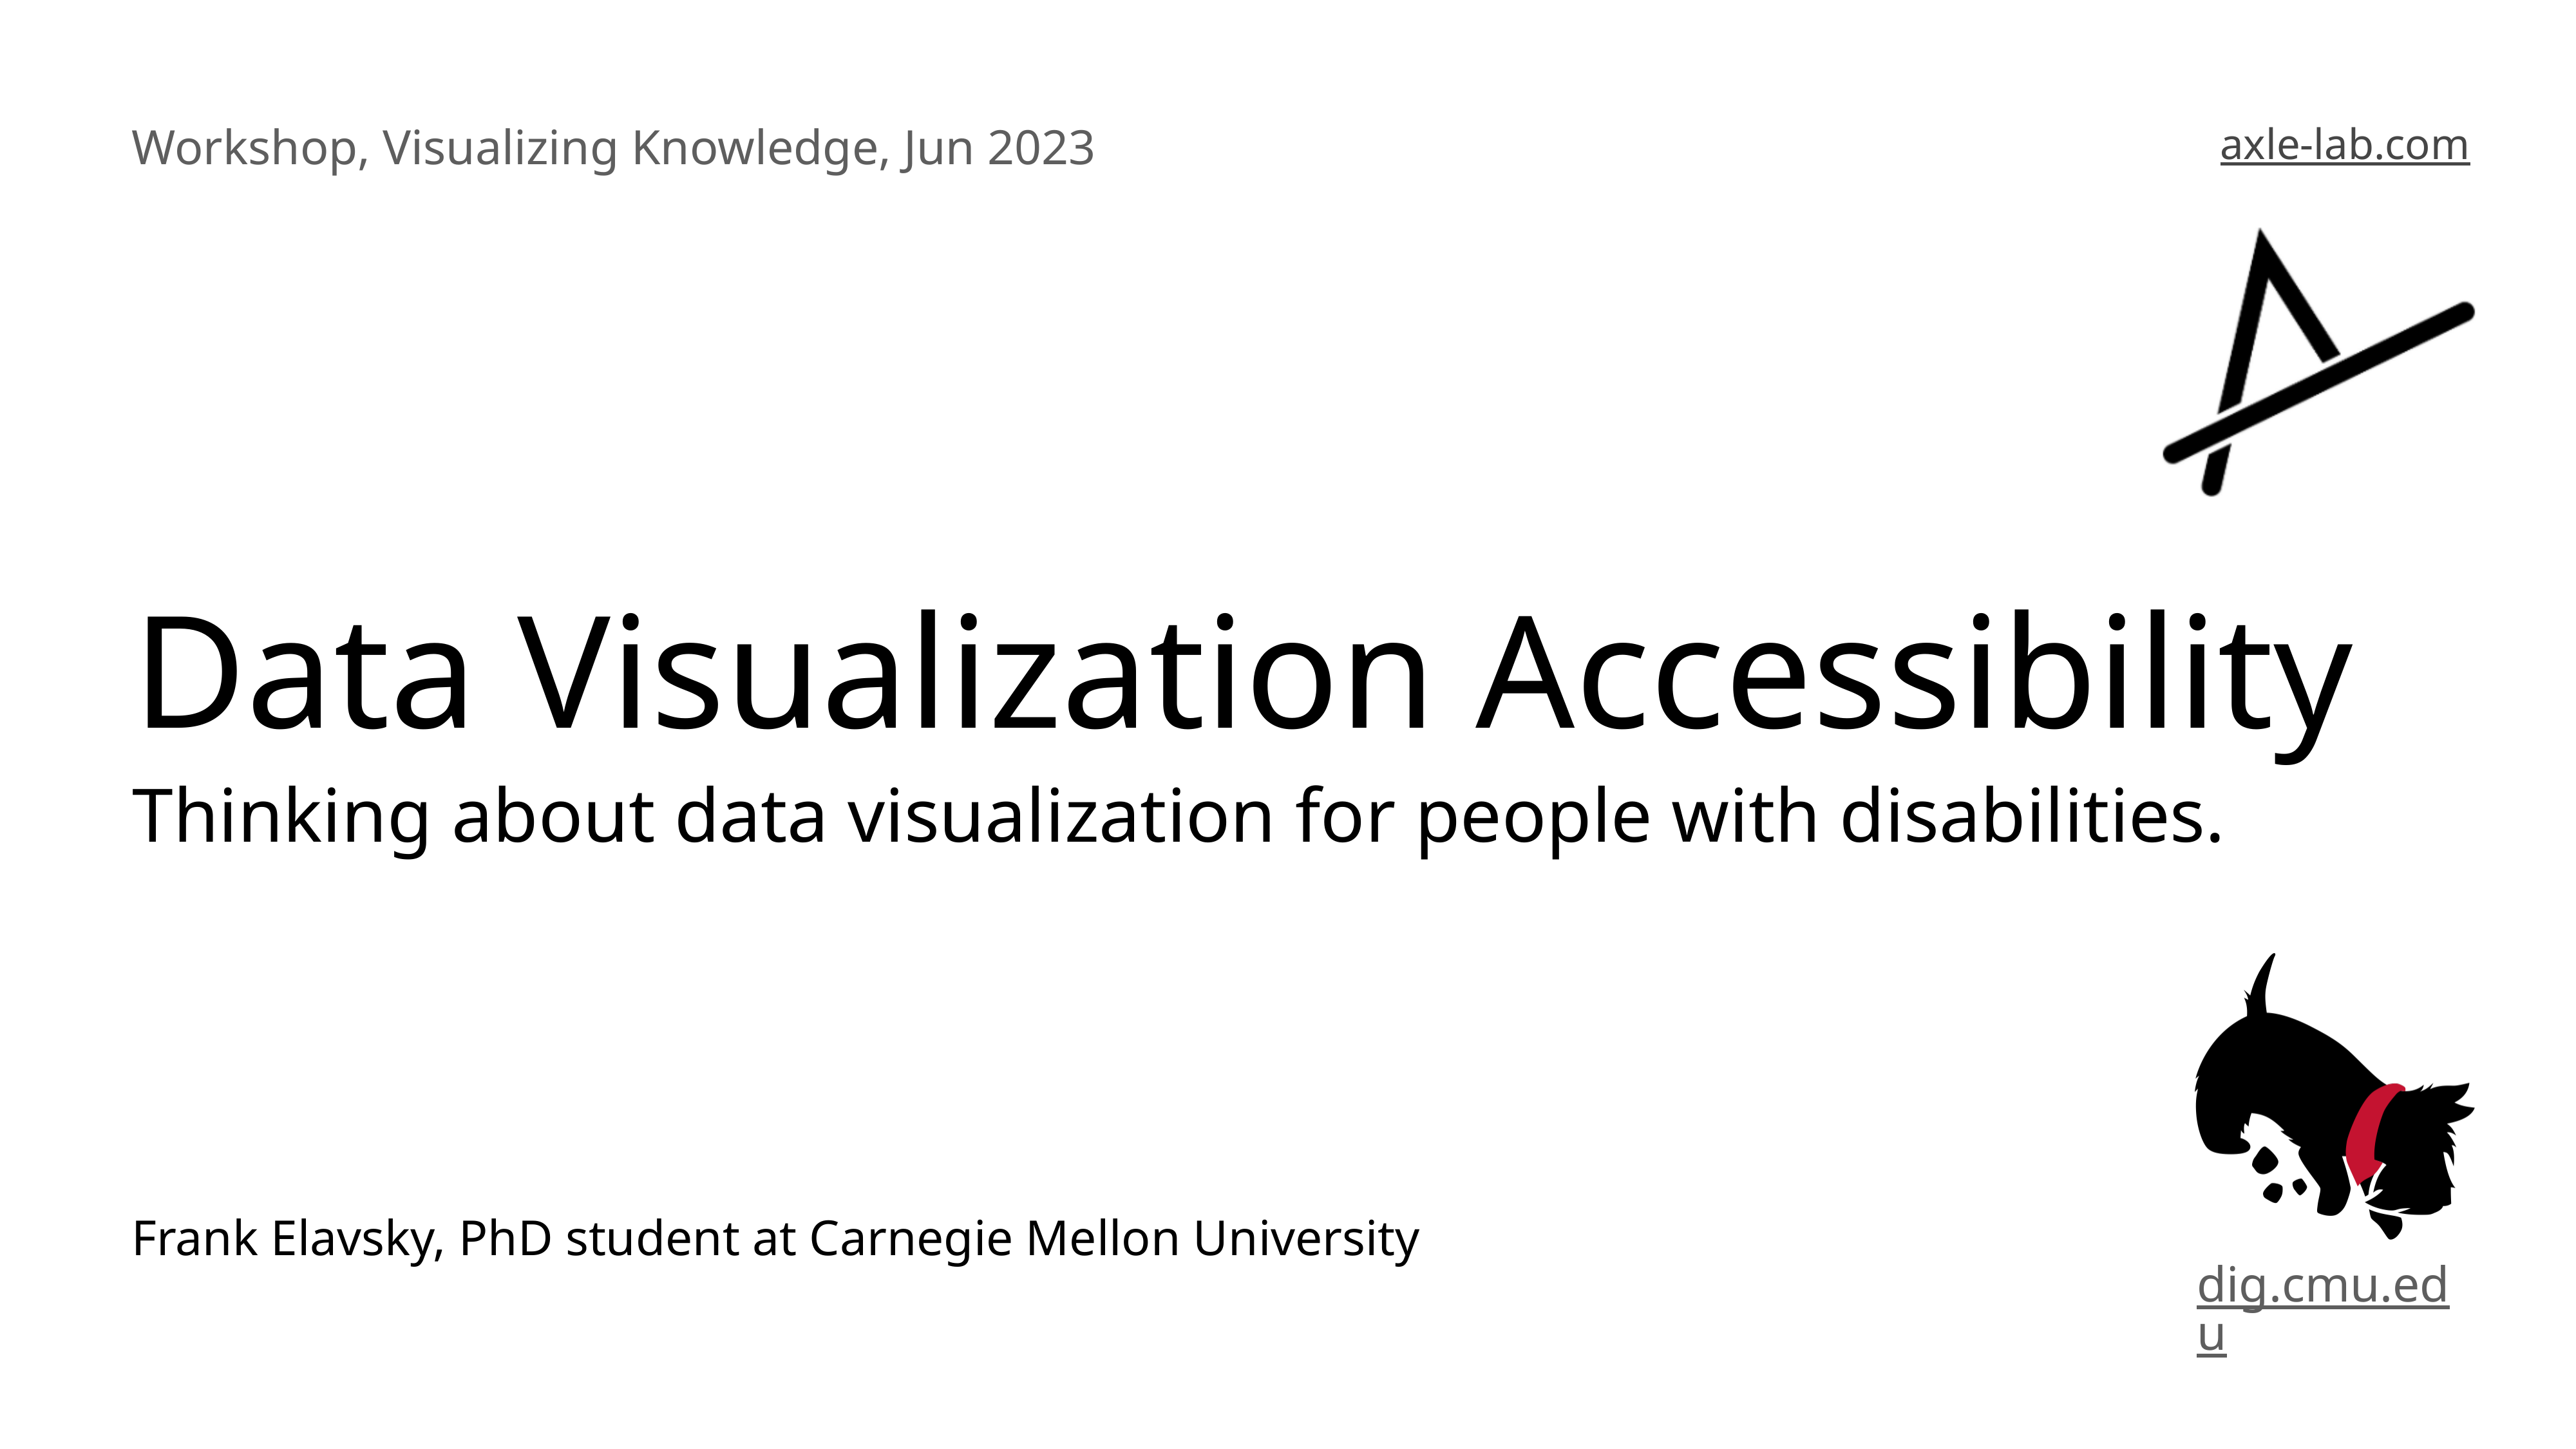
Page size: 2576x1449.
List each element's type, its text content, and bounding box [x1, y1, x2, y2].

subtitle Thinking about data visualization for people with disabilities. [127, 762, 2448, 965]
picture [2112, 179, 2515, 535]
picture [2195, 953, 2477, 1240]
title Data Visualization Accessibility [127, 272, 2449, 763]
list Workshop, Visualizing Knowledge, Jun 2023 [127, 112, 1108, 180]
list Frank Elavsky, PhD student at Carnegie Mellon University [127, 1202, 2058, 1367]
list axle-lab.com [1750, 112, 2476, 180]
